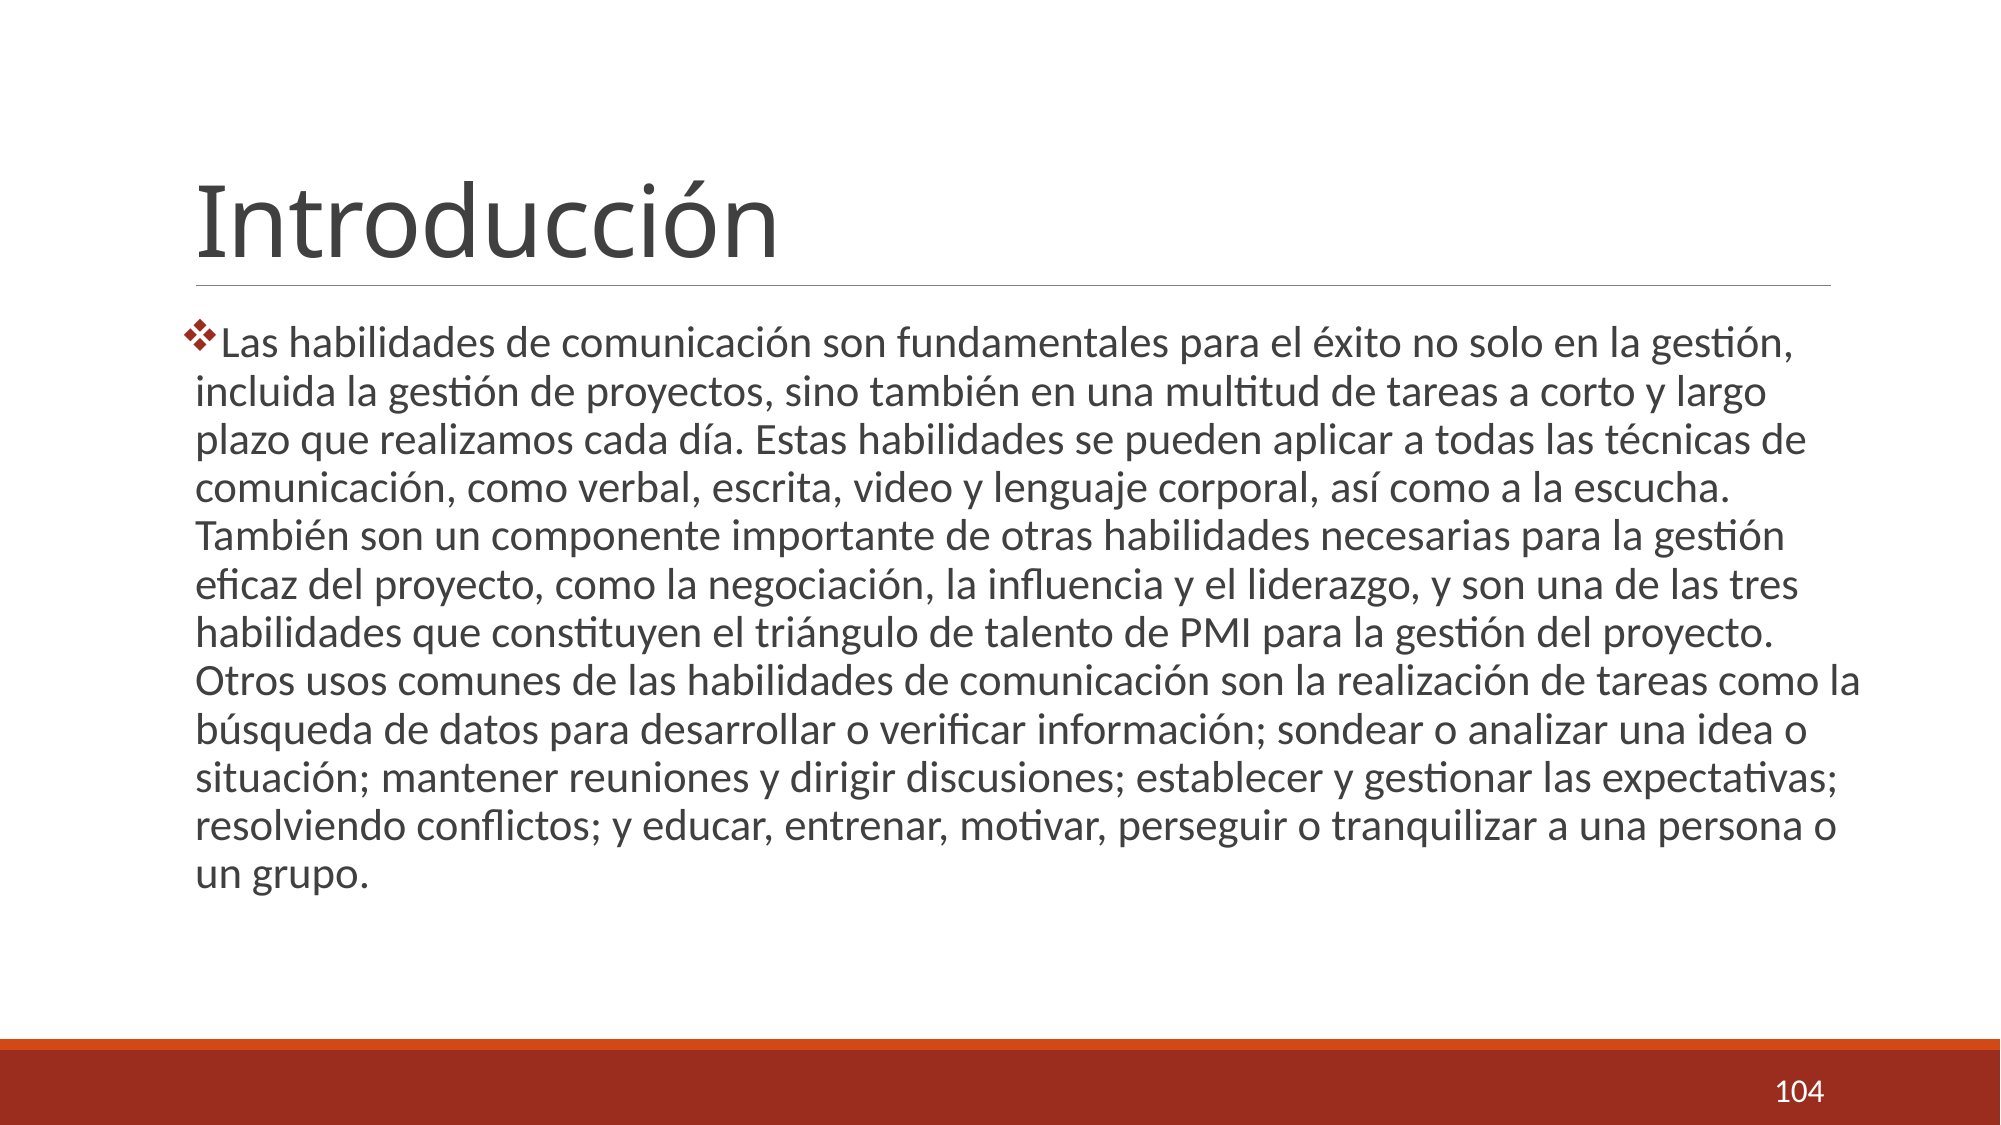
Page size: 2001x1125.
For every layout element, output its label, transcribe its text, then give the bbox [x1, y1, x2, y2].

title Introducción [180, 47, 1830, 285]
slide_number 104 [1624, 1059, 1840, 1120]
list Las habilidades de comunicación son fundamentales para el éxito no solo en la gestión, incluida la gestión de proyectos, sino también en una multitud de tareas a corto y largo plazo que realizamos cada día. Estas habilidades se pueden aplicar a todas las técnicas de comunicación, como verbal, escrita, video y lenguaje corporal, así como a la escucha. También son un componente importante de otras habilidades necesarias para la gestión eficaz del proyecto, como la negociación, la influencia y el liderazgo, y son una de las tres habilidades que constituyen el triángulo de talento de PMI para la gestión del proyecto. Otros usos comunes de las habilidades de comunicación son la realización de tareas como la búsqueda de datos para desarrollar o verificar información; sondear o analizar una idea o situación; mantener reuniones y dirigir discusiones; establecer y gestionar las expectativas; resolviendo conflictos; y educar, entrenar, motivar, perseguir o tranquilizar a una persona o un grupo. [180, 311, 1864, 1060]
